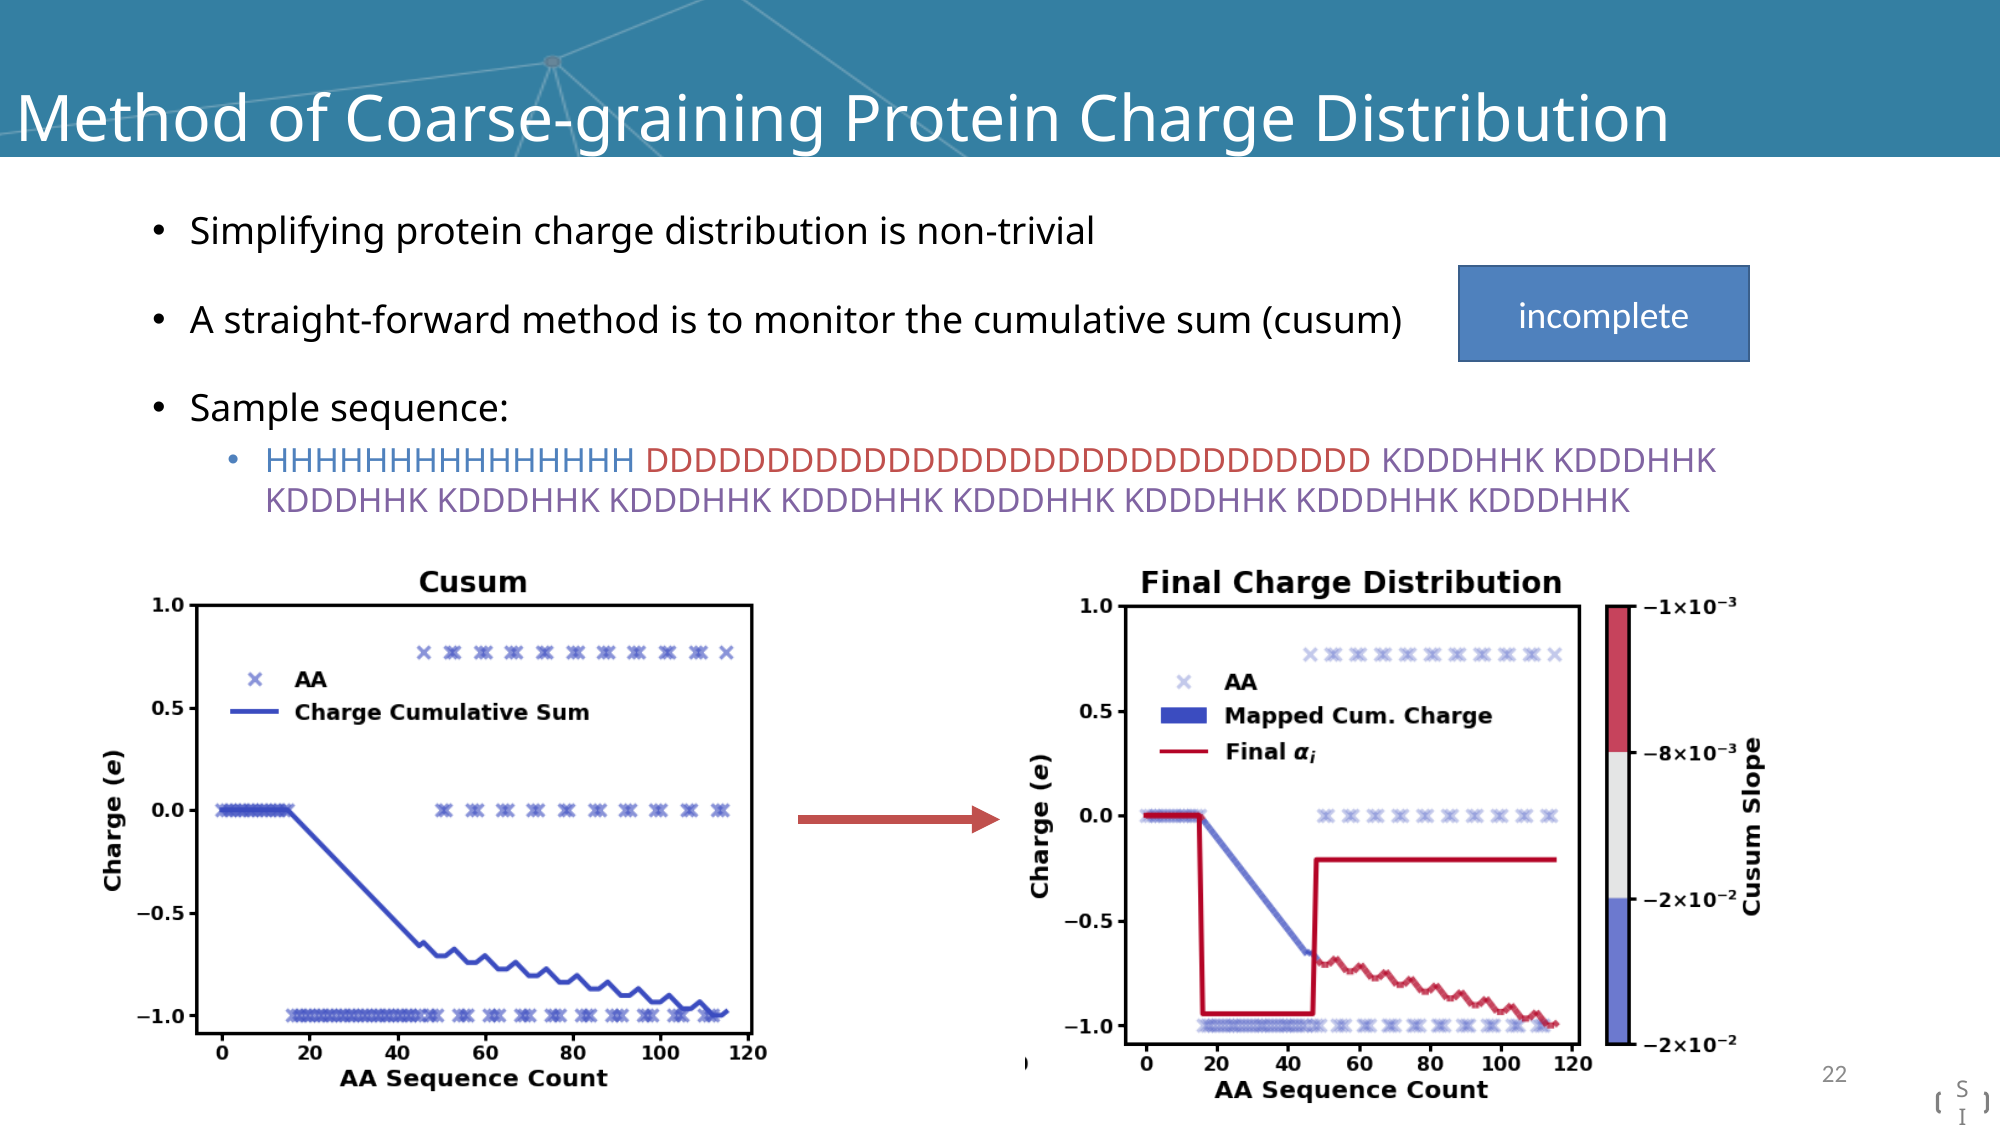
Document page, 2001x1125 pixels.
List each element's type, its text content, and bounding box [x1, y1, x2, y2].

title Method of Coarse-graining Protein Charge Distribution [0, 23, 1725, 155]
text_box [93, 538, 835, 1102]
text_box incomplete [1458, 265, 1750, 362]
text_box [1004, 544, 1821, 1117]
slide_number 22 [1821, 1042, 1863, 1103]
list Simplifying protein charge distribution is non-trivial A straight-forward method is to monitor the cumulative sum (cusum) Sample sequence: HHHHHHHHHHHHHHH DDDDDDDDDDDDDDDDDDDDDDDDDDDDDD KDDDHHK KDDDHHK KDDDHHK KDDDHHK KDDDHHK KDDDHHK KDDDHHK KDDDHHK KDDDHHK KDDDHHK [137, 177, 1863, 1016]
